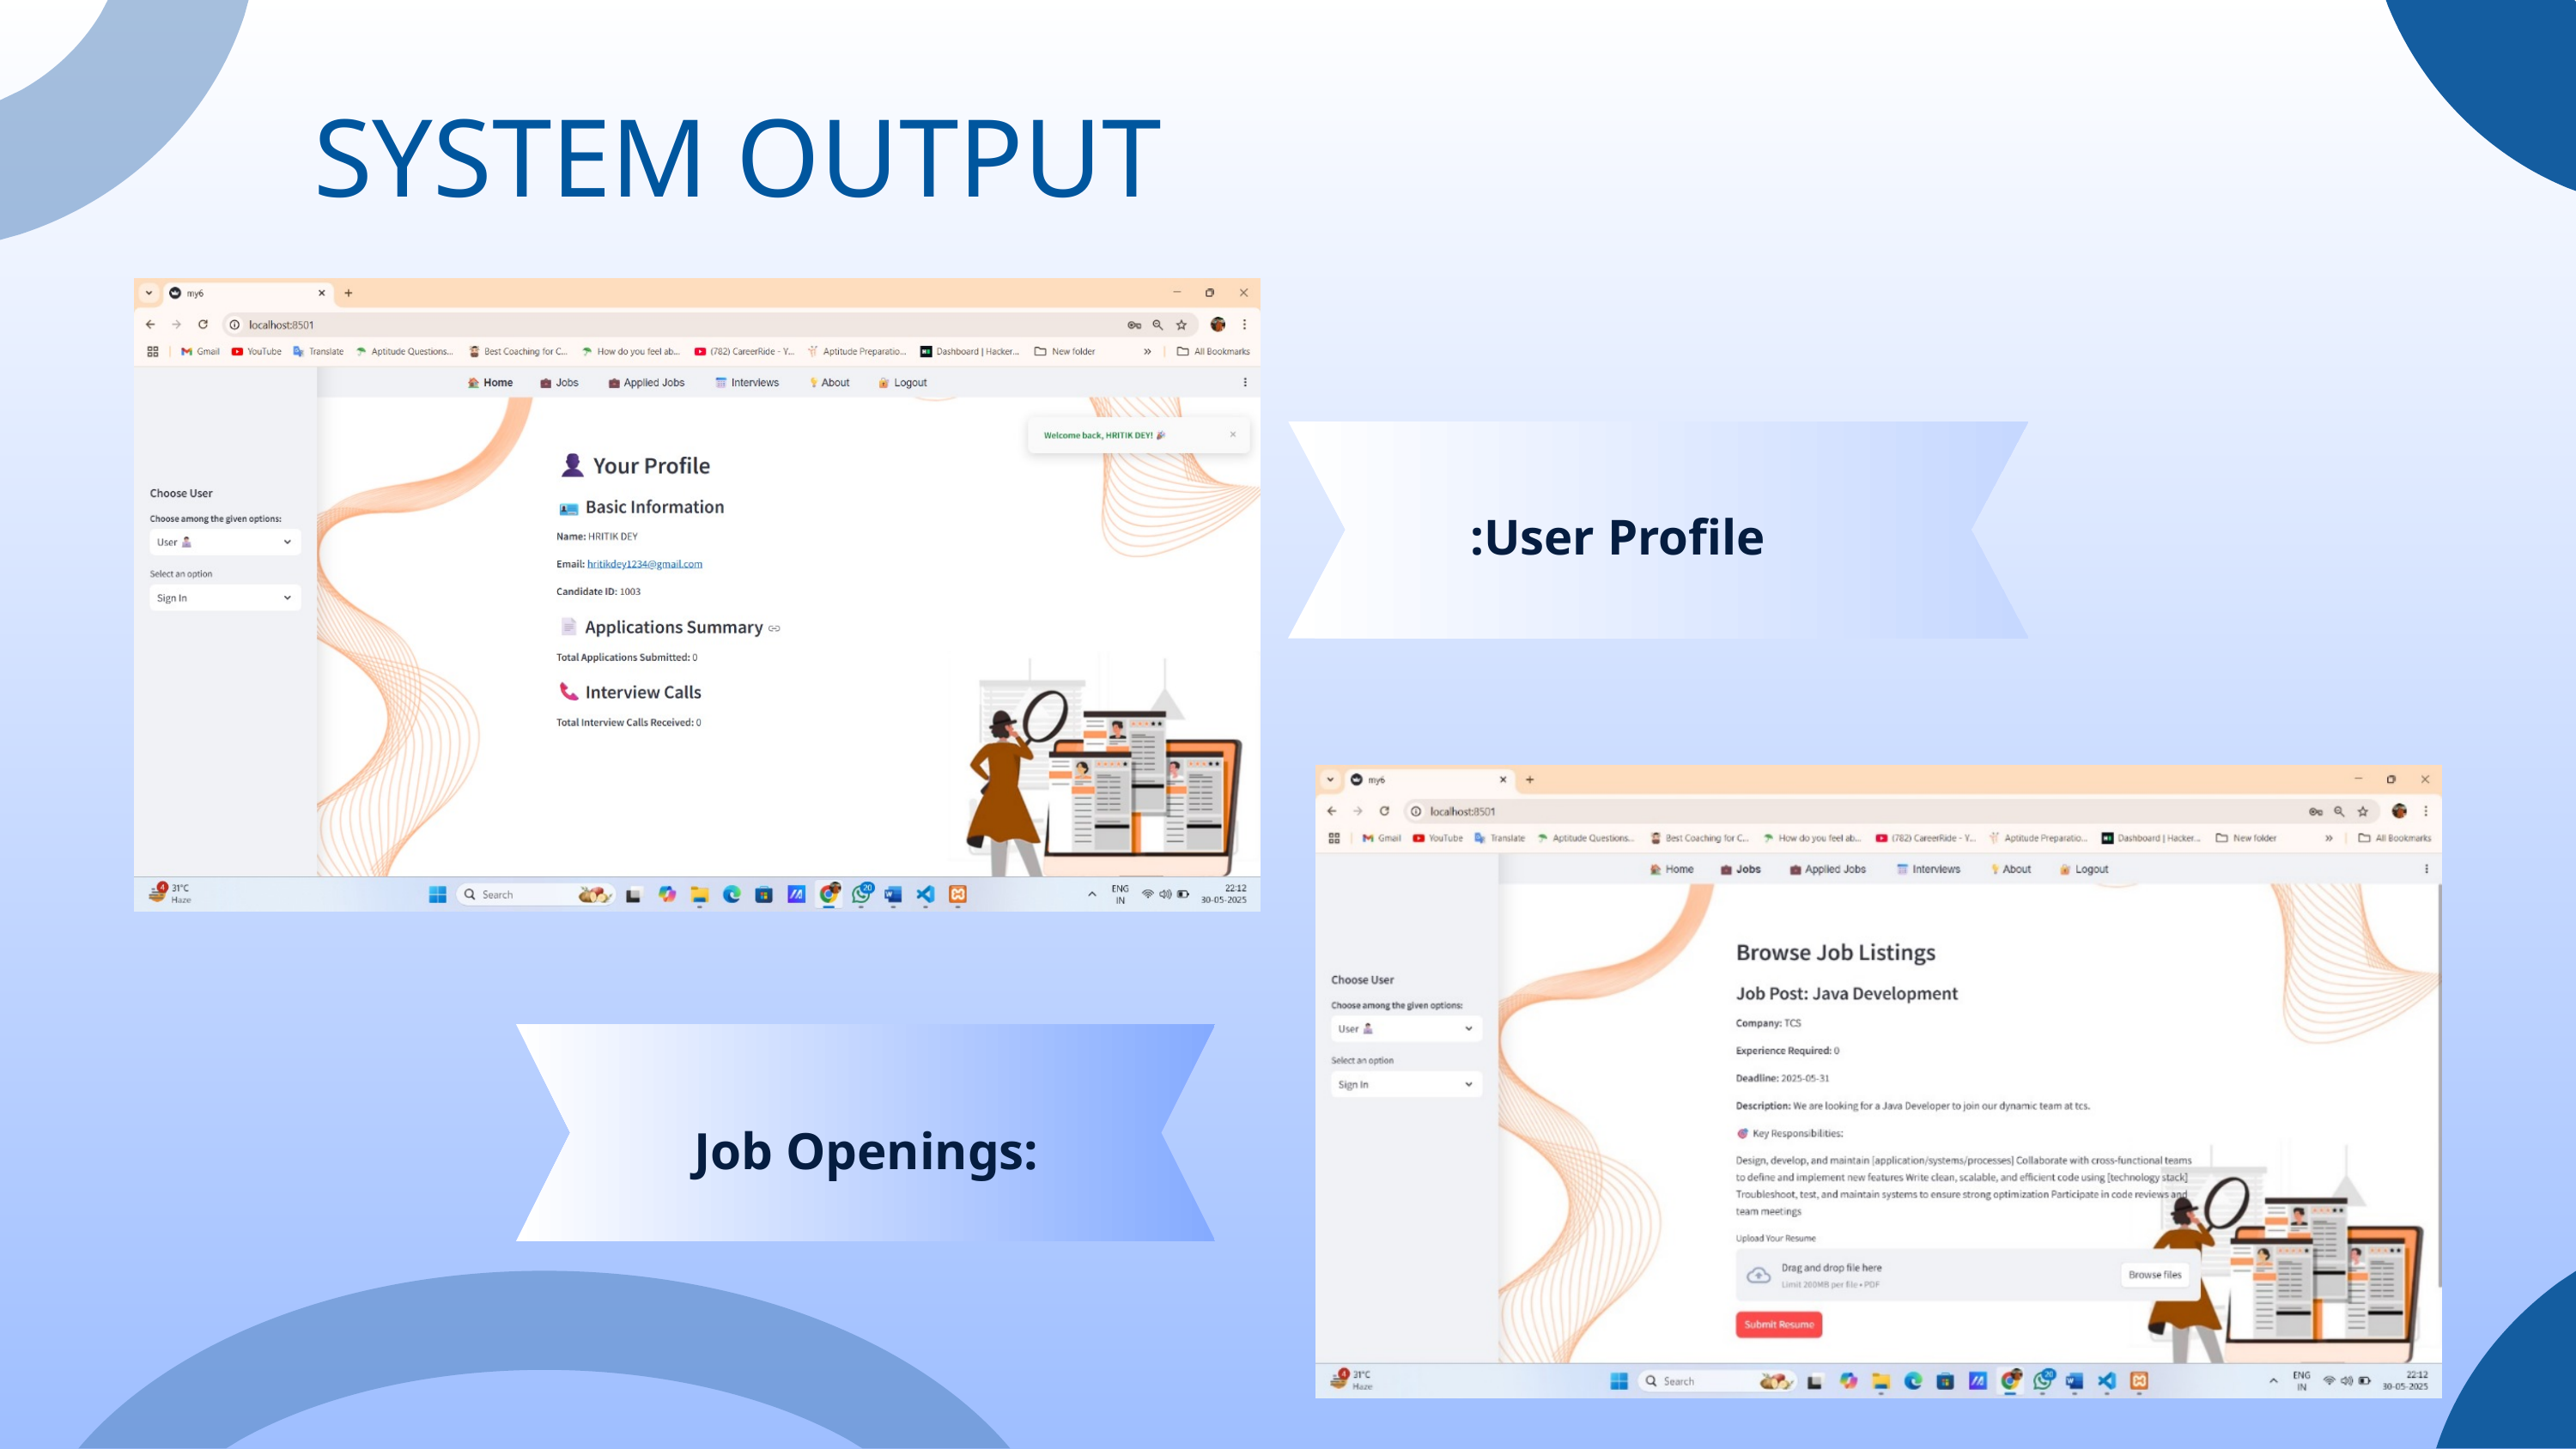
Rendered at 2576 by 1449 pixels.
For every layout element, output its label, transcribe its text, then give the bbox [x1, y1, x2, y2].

text_box [0, 0, 249, 240]
text_box [78, 1270, 1011, 1449]
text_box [1287, 421, 2029, 684]
text_box [2384, 0, 2576, 193]
picture [1315, 765, 2442, 1398]
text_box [515, 1023, 1216, 1242]
text_box SYSTEM OUTPUT [209, 68, 1267, 219]
picture [134, 278, 1261, 912]
text_box [2434, 1269, 2576, 1449]
